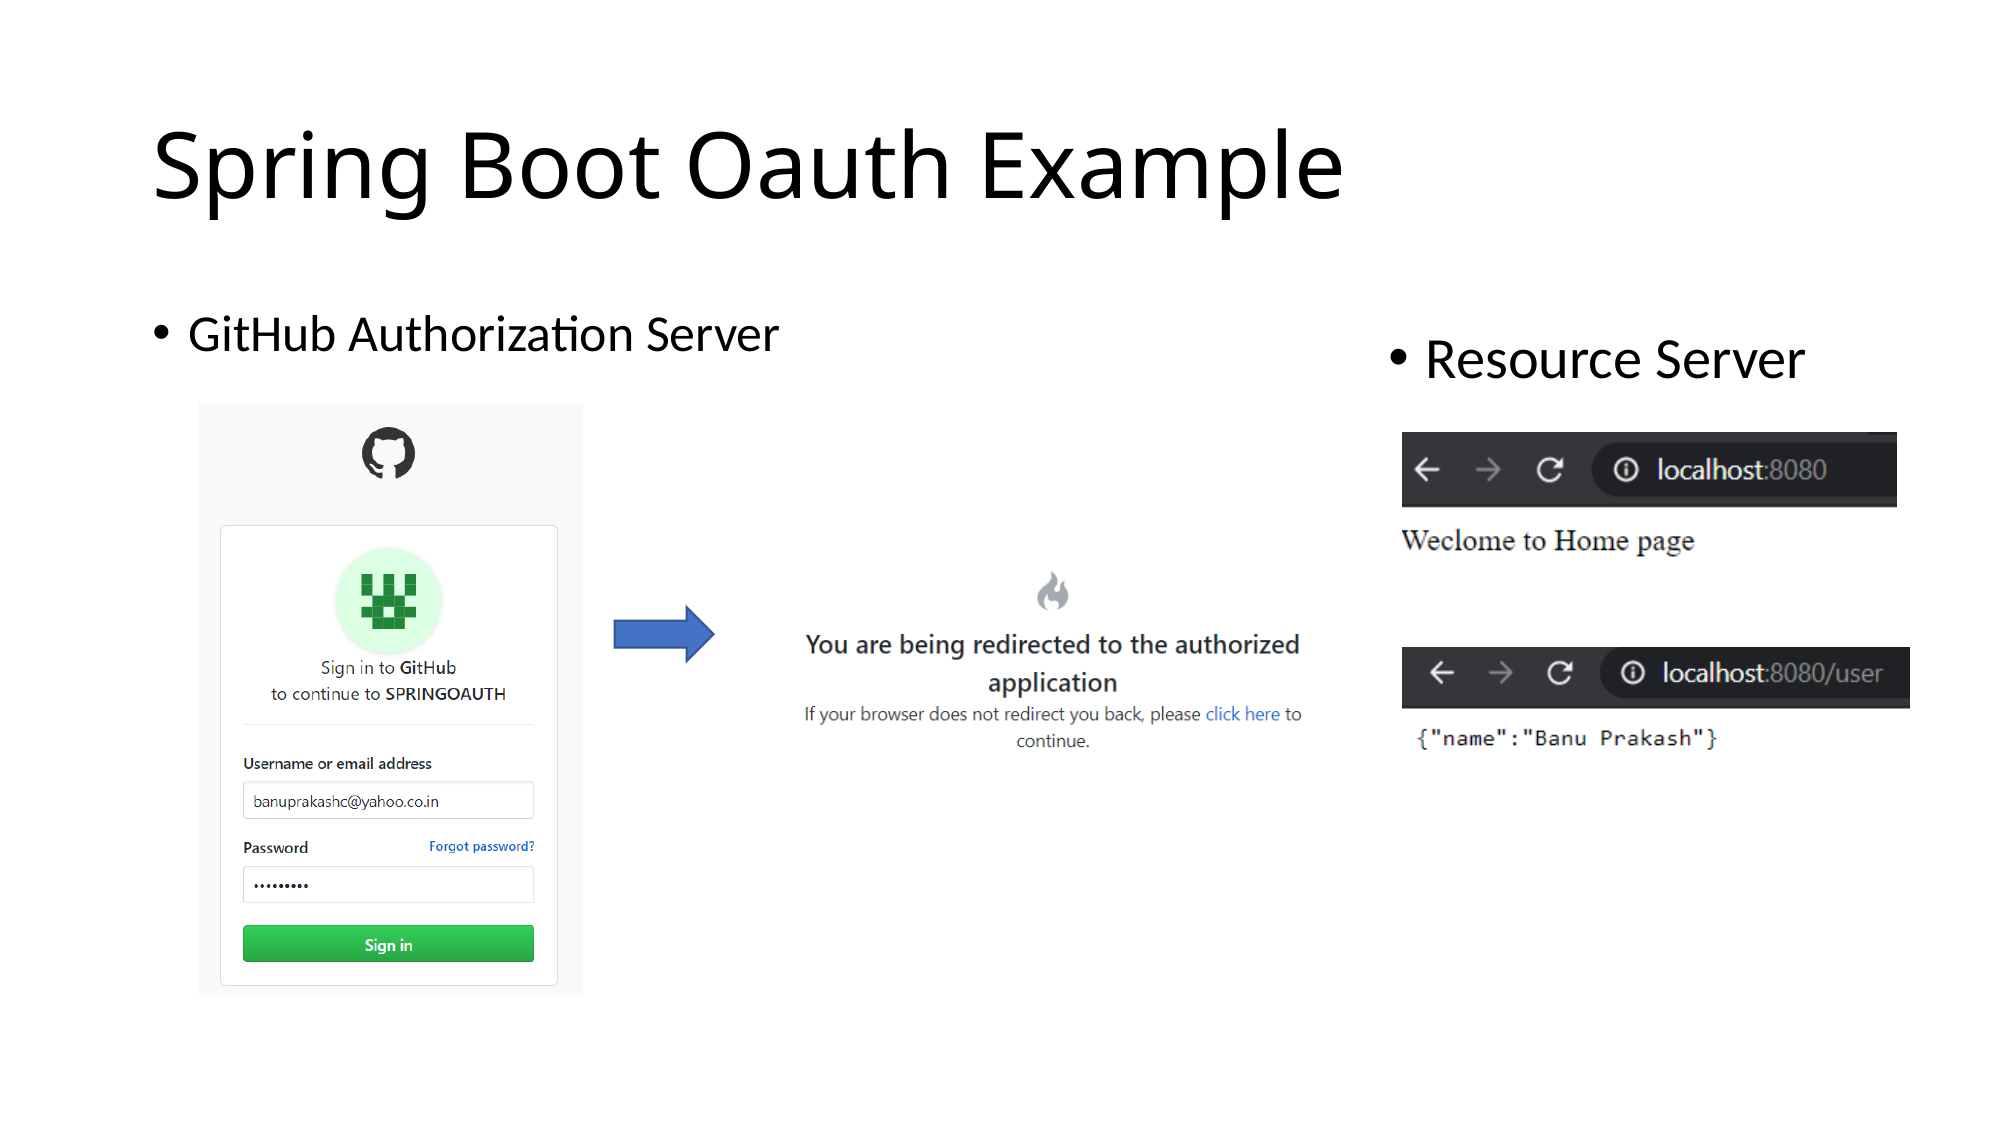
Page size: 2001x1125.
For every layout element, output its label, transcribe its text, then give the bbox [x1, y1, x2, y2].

picture [742, 529, 1374, 813]
title Spring Boot Oauth Example [137, 59, 1863, 278]
list GitHub Authorization Server [137, 299, 847, 383]
text_box Resource Server [1373, 320, 1824, 404]
picture [1402, 647, 1910, 769]
text_box [613, 604, 716, 664]
picture [198, 403, 583, 995]
picture [1402, 432, 1897, 592]
